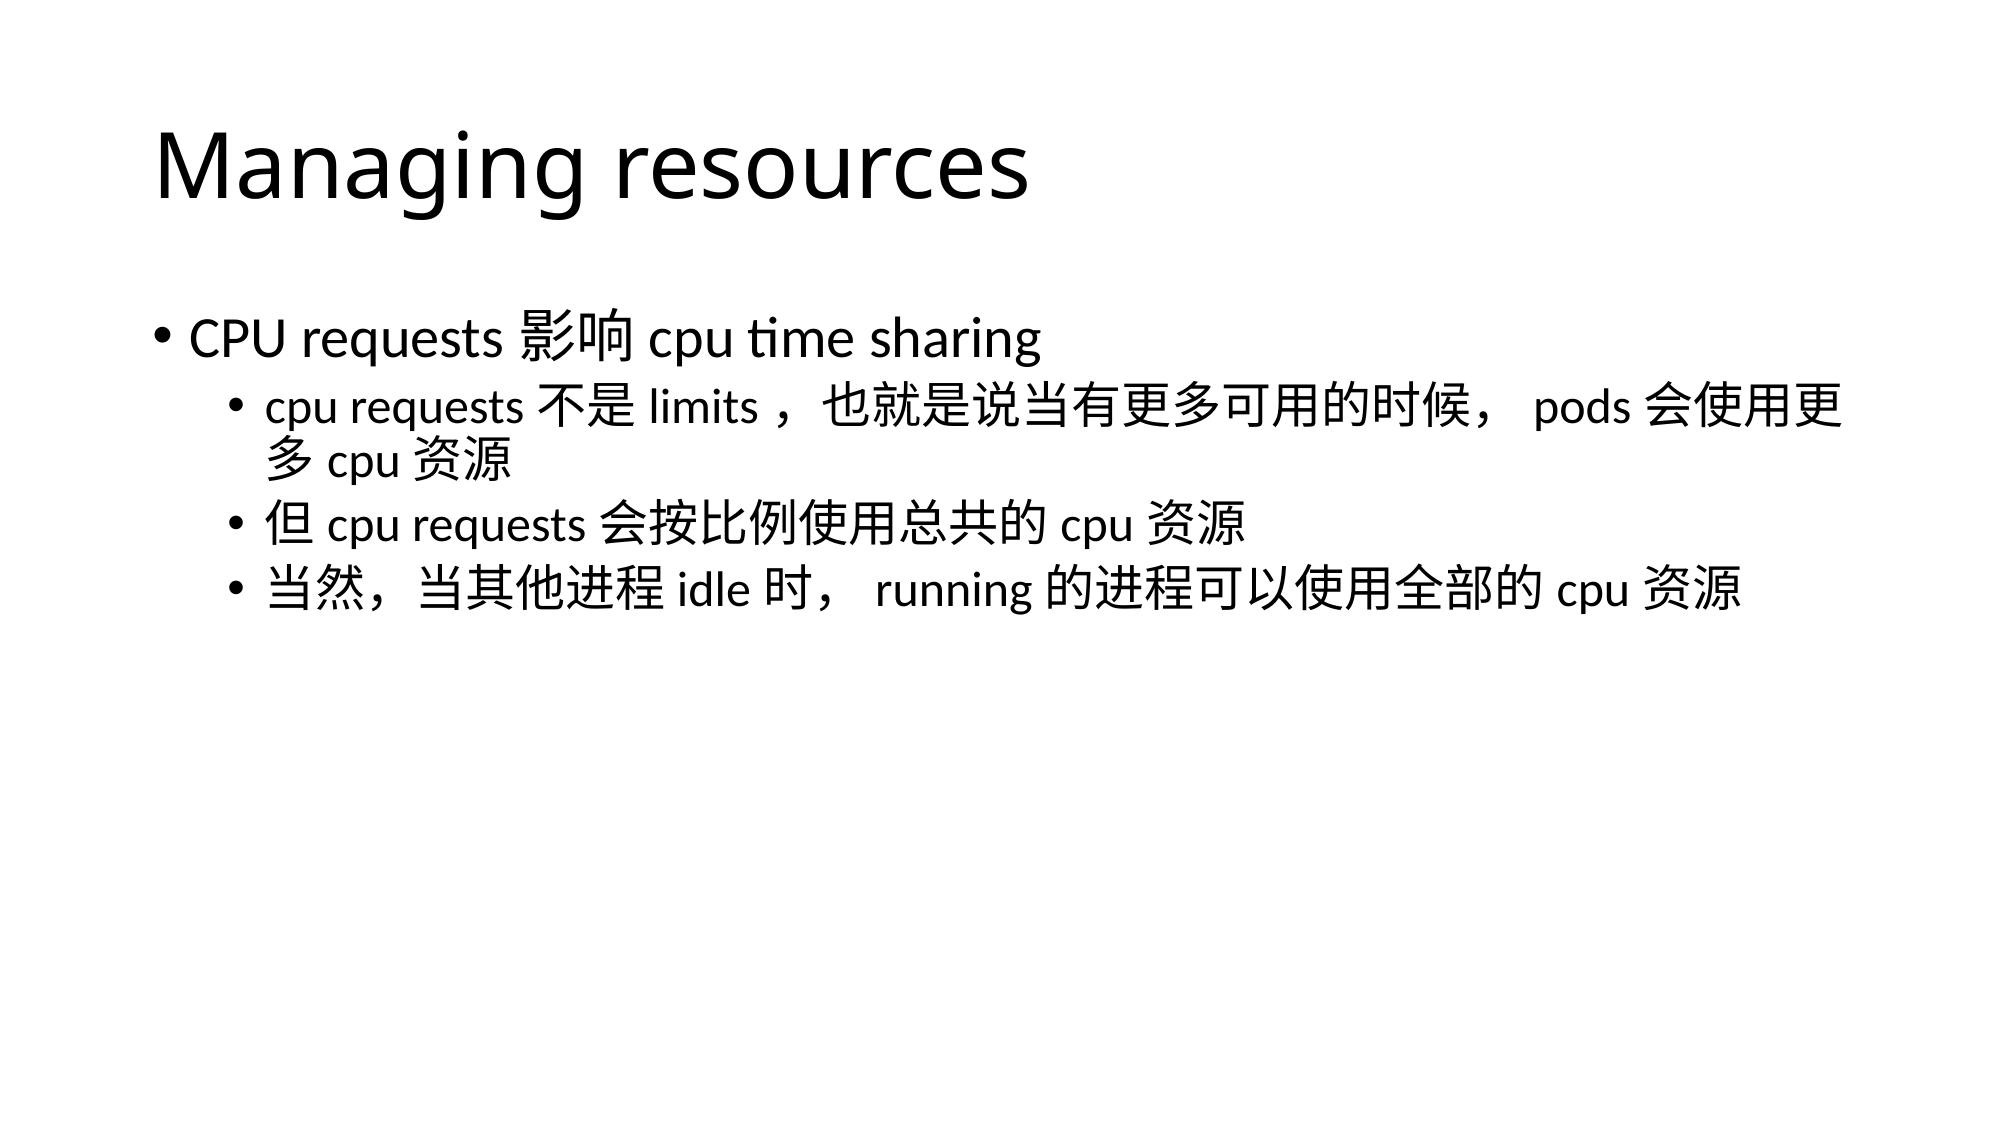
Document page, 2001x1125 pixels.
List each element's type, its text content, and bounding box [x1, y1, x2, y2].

title Managing resources [137, 59, 1863, 278]
list CPU requests影响cpu time sharing cpu requests不是limits，也就是说当有更多可用的时候，pods会使用更多cpu资源 但cpu requests会按比例使用总共的cpu资源 当然，当其他进程idle时，running的进程可以使用全部的cpu资源 [137, 299, 1863, 1014]
